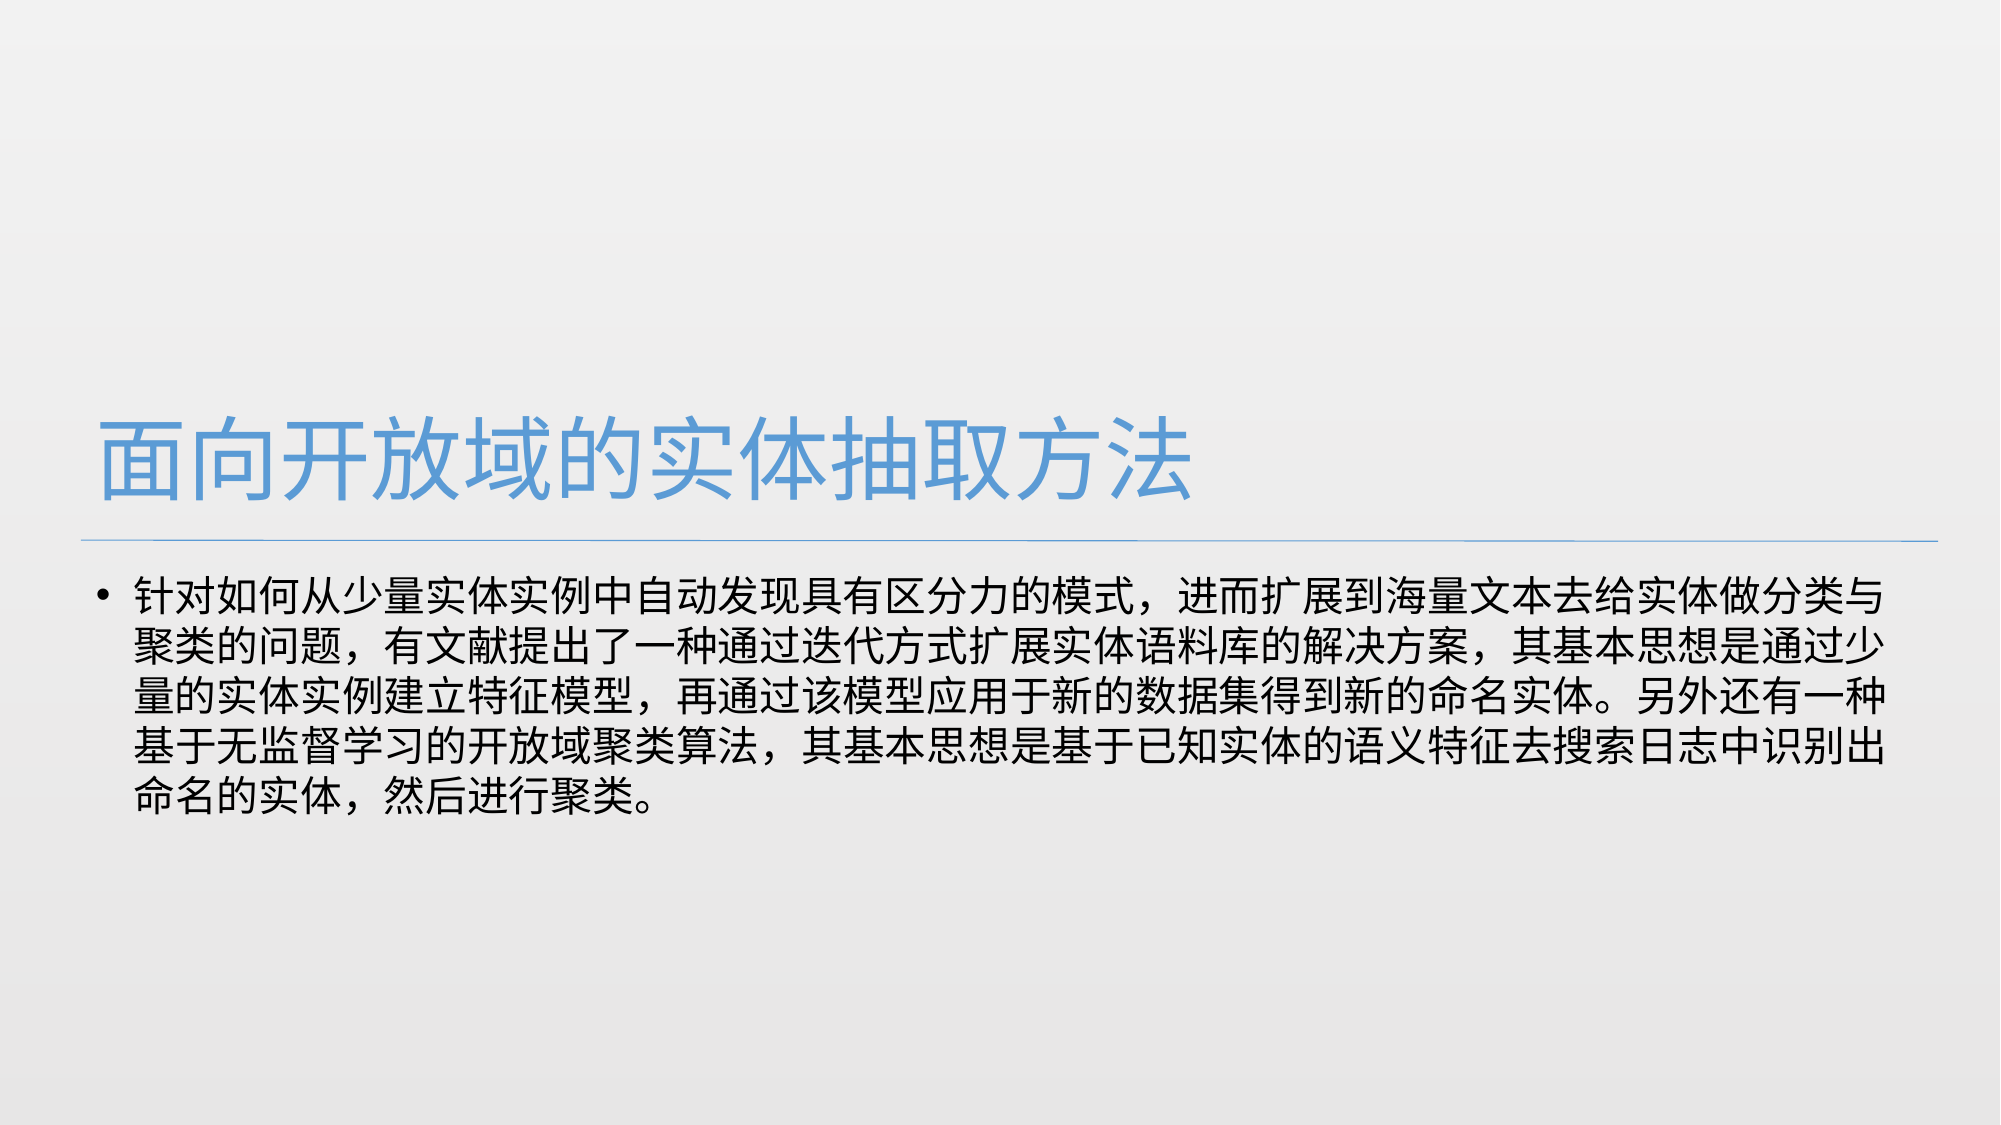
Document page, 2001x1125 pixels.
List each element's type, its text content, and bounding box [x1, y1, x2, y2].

text_box 面向开放域的实体抽取方法 [80, 241, 1939, 521]
text_box 针对如何从少量实体实例中自动发现具有区分力的模式，进而扩展到海量文本去给实体做分类与聚类的问题，有文献提出了一种通过迭代方式扩展实体语料库的解决方案，其基本思想是通过少量的实体实例建立特征模型，再通过该模型应用于新的数据集得到新的命名实体。另外还有一种基于无监督学习的开放域聚类算法，其基本思想是基于已知实体的语义特征去搜索日志中识别出命名的实体，然后进行聚类。 [80, 561, 1939, 922]
